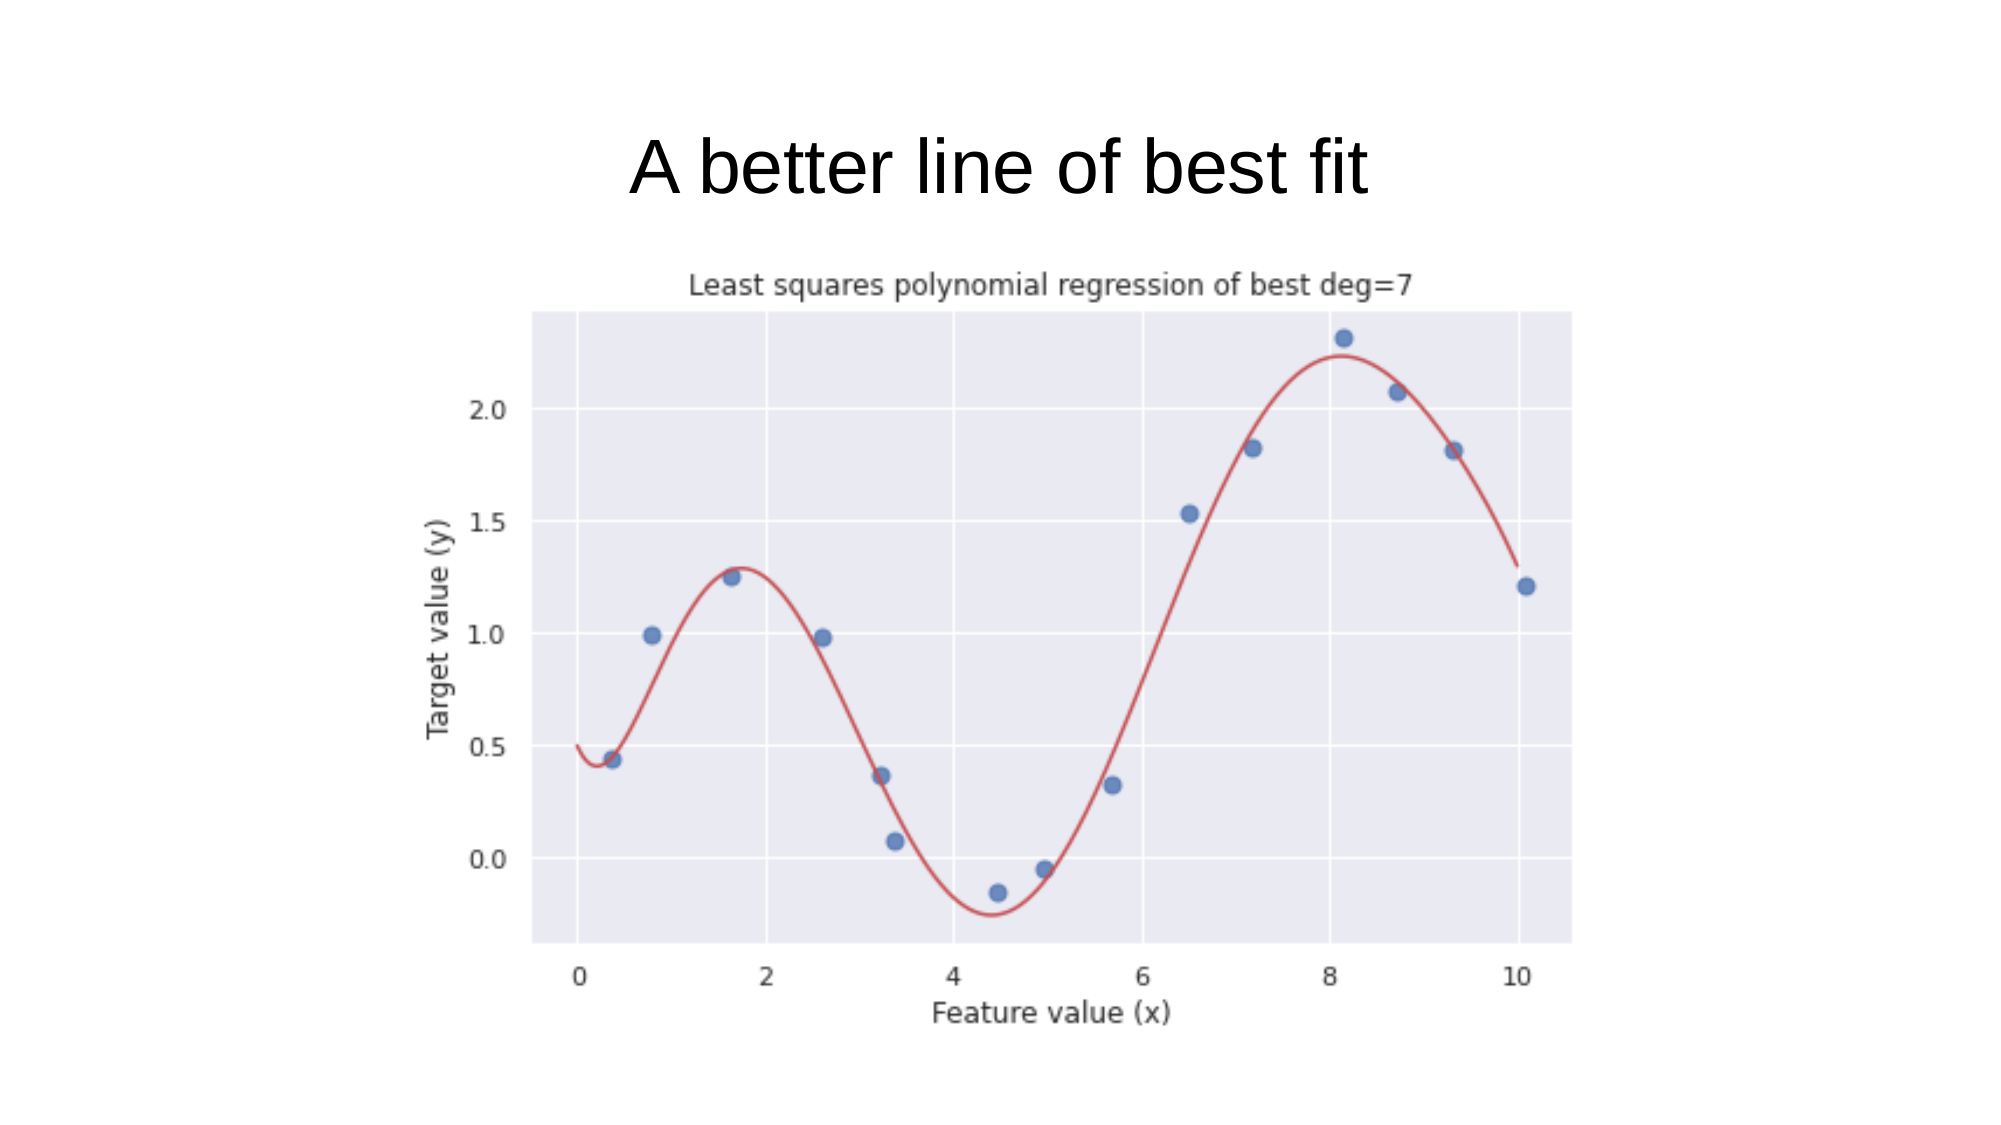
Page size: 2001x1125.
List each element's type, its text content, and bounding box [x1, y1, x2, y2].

picture [410, 256, 1590, 1048]
title A better line of best fit [137, 59, 1863, 278]
